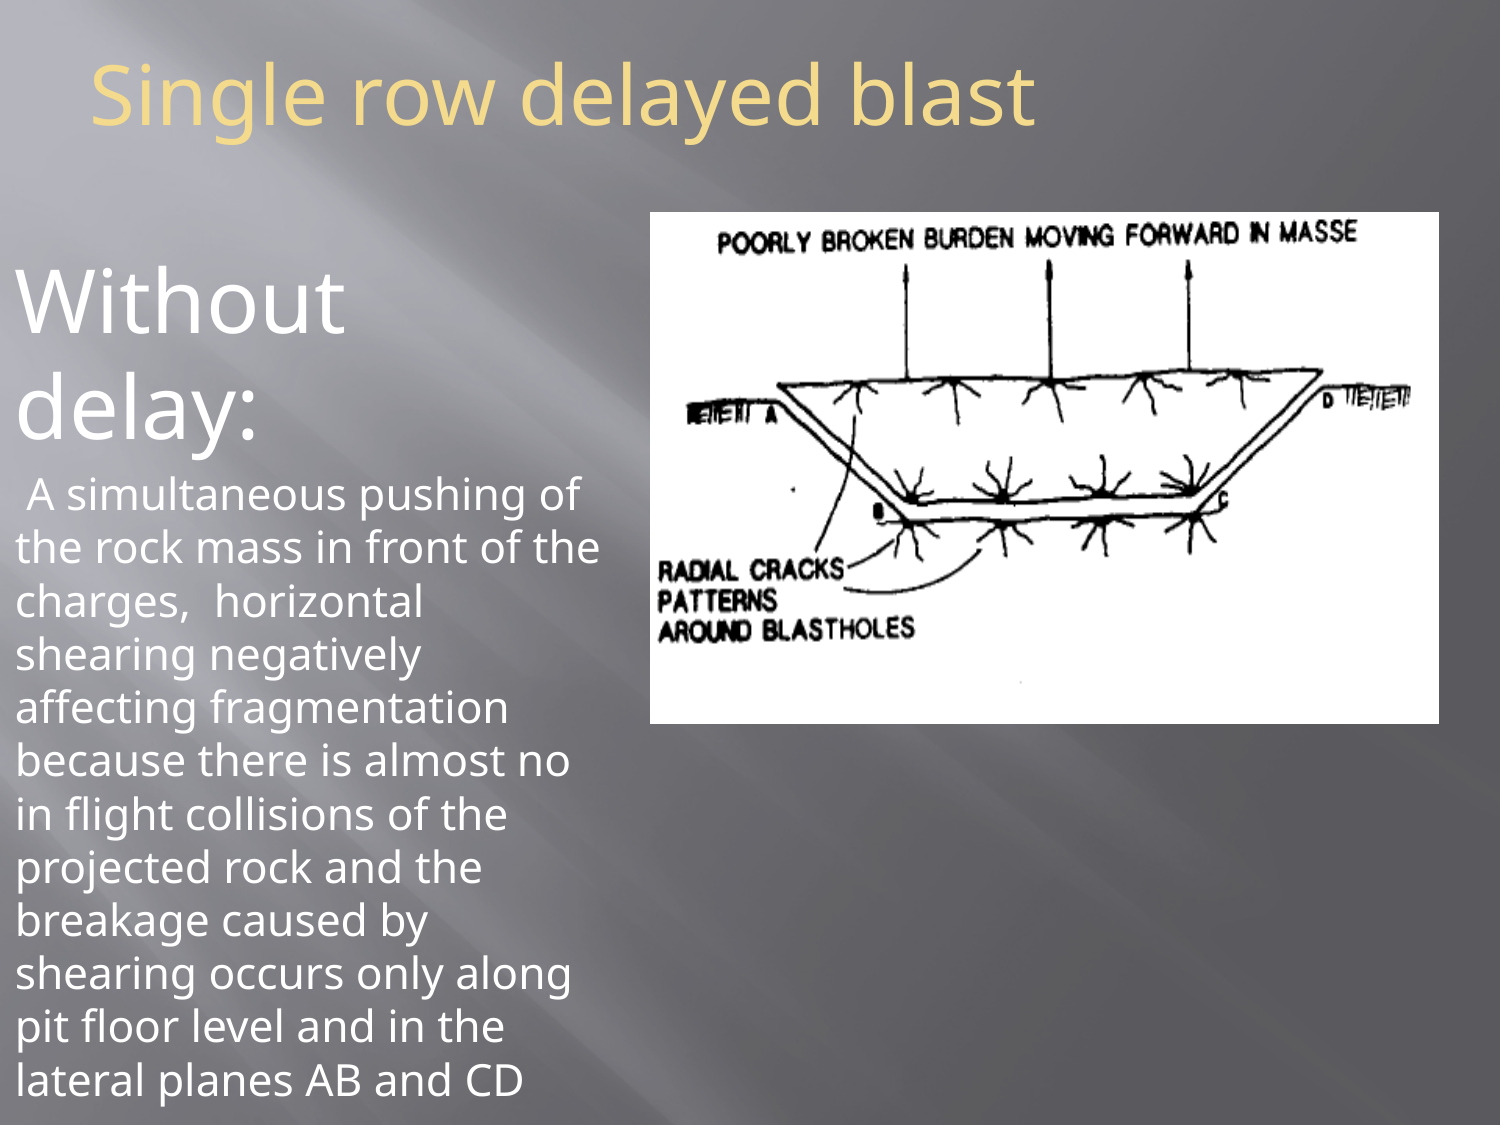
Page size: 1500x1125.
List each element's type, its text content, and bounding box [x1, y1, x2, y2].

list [649, 212, 1440, 724]
title Single row delayed blast [75, 44, 1413, 150]
list Without delay: A simultaneous pushing of the rock mass in front of the charges, horizontal shearing negatively affecting fragmentation because there is almost no in flight collisions of the projected rock and the breakage caused by shearing occurs only along pit floor level and in the lateral planes AB and CD [0, 237, 625, 1125]
